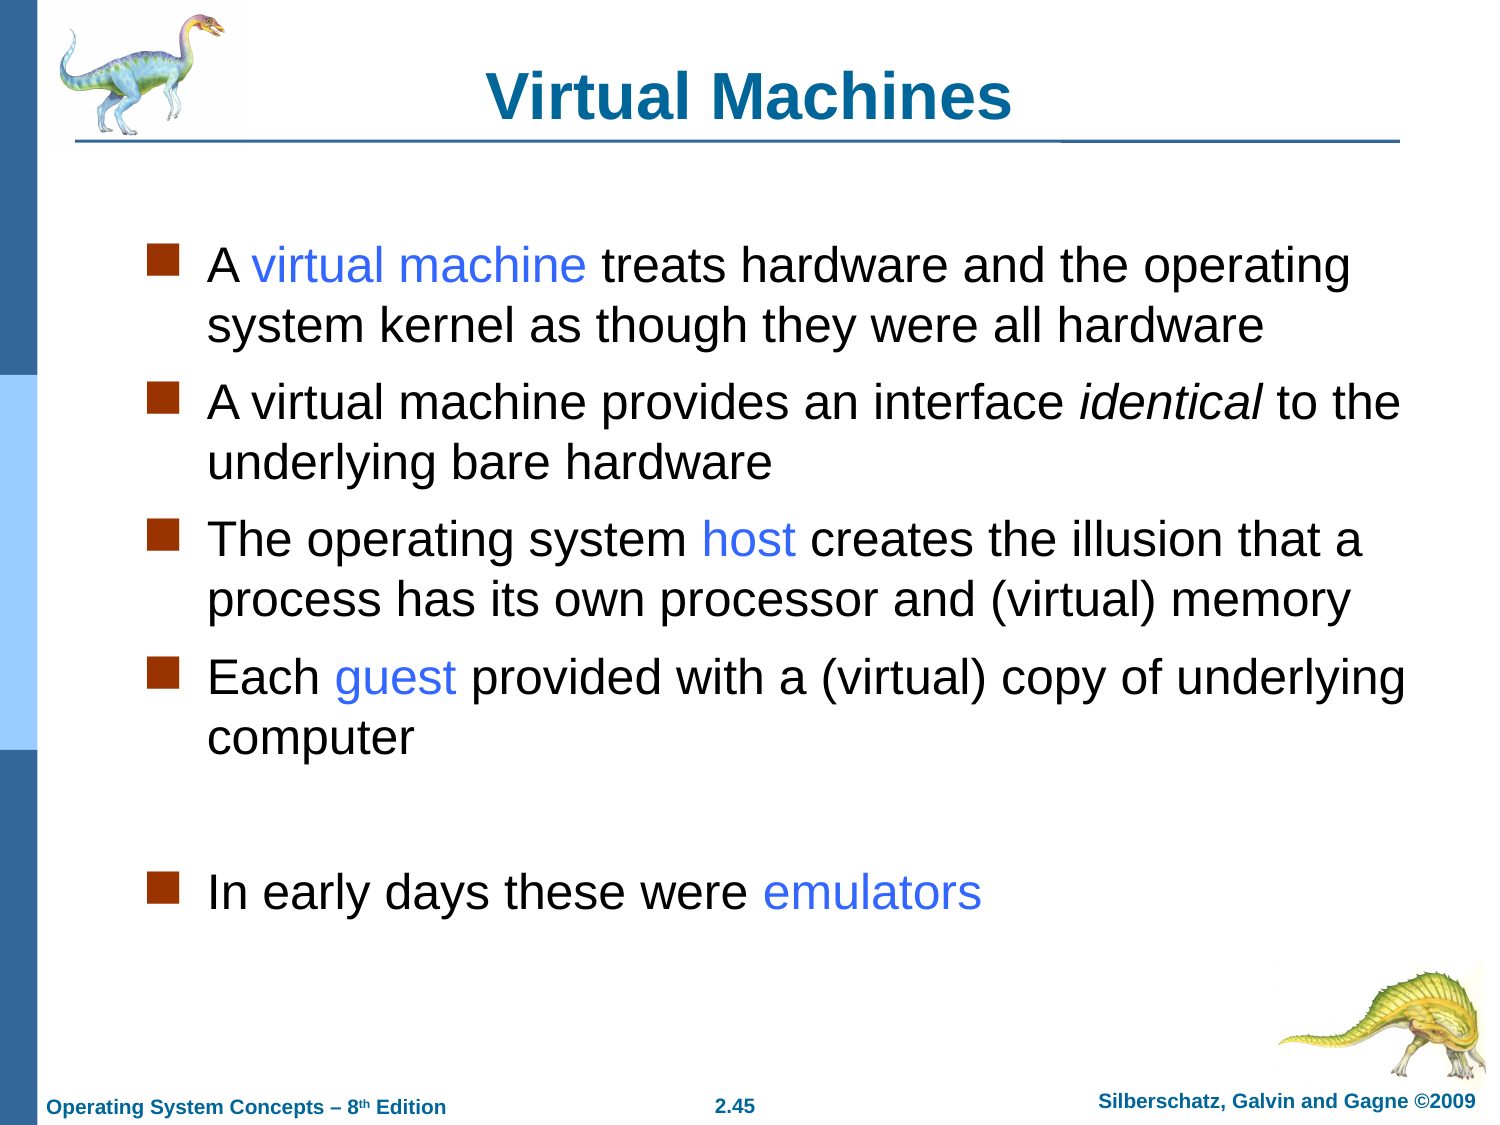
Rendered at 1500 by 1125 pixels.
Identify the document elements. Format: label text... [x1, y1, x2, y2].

picture [1275, 959, 1486, 1090]
list A virtual machine treats hardware and the operating system kernel as though they were all hardware A virtual machine provides an interface identical to the underlying bare hardware The operating system host creates the illusion that a process has its own processor and (virtual) memory Each guest provided with a (virtual) copy of underlying computer In early days these were emulators [135, 224, 1425, 975]
title Virtual Machines [75, 45, 1425, 141]
picture [46, 0, 243, 149]
